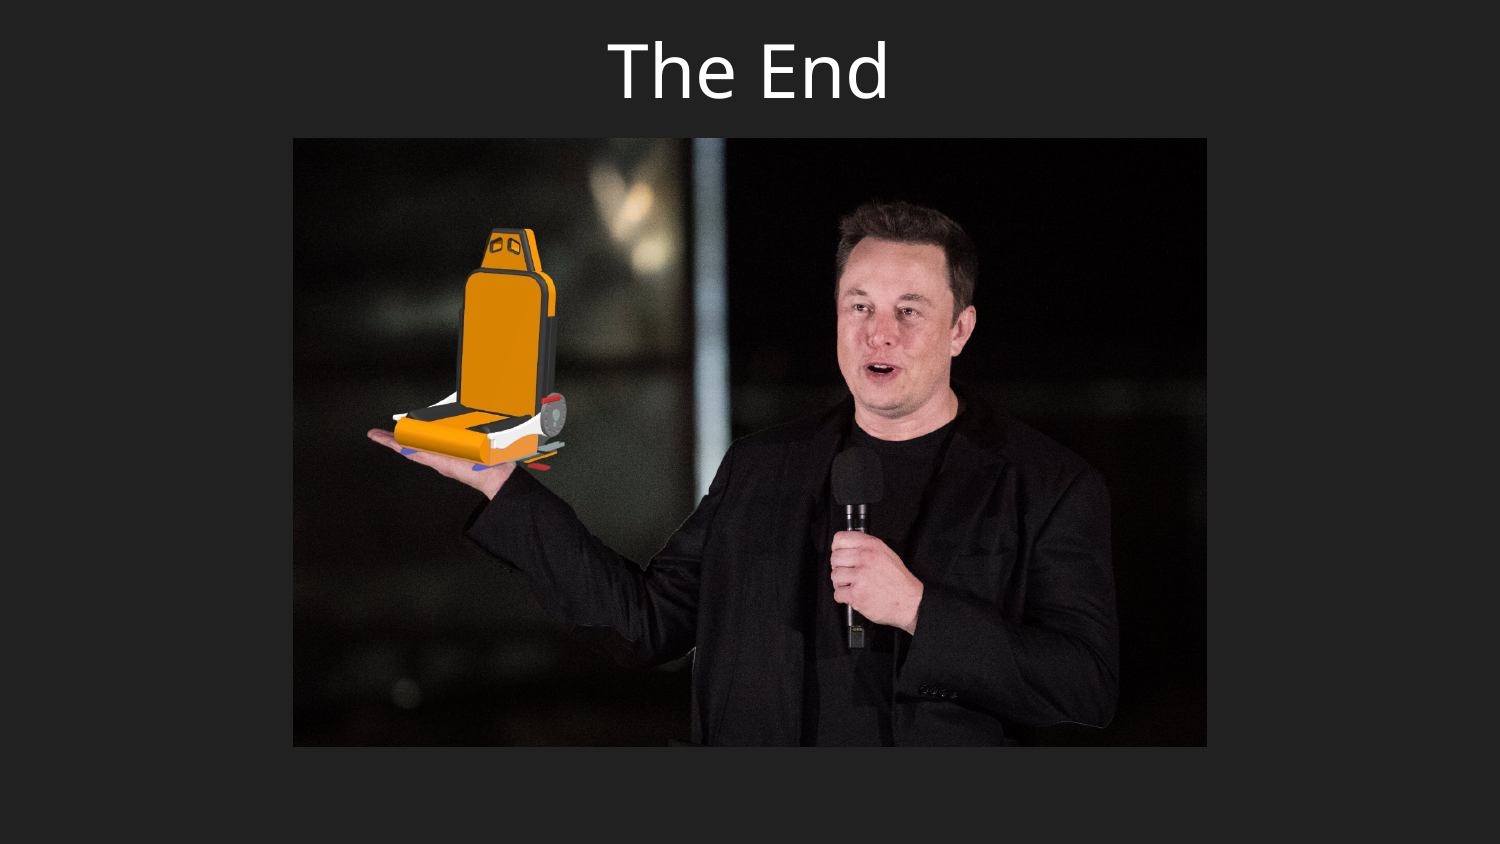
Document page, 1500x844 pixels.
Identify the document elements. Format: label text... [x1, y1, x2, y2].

title The End [51, 0, 1449, 139]
picture [293, 137, 1207, 747]
